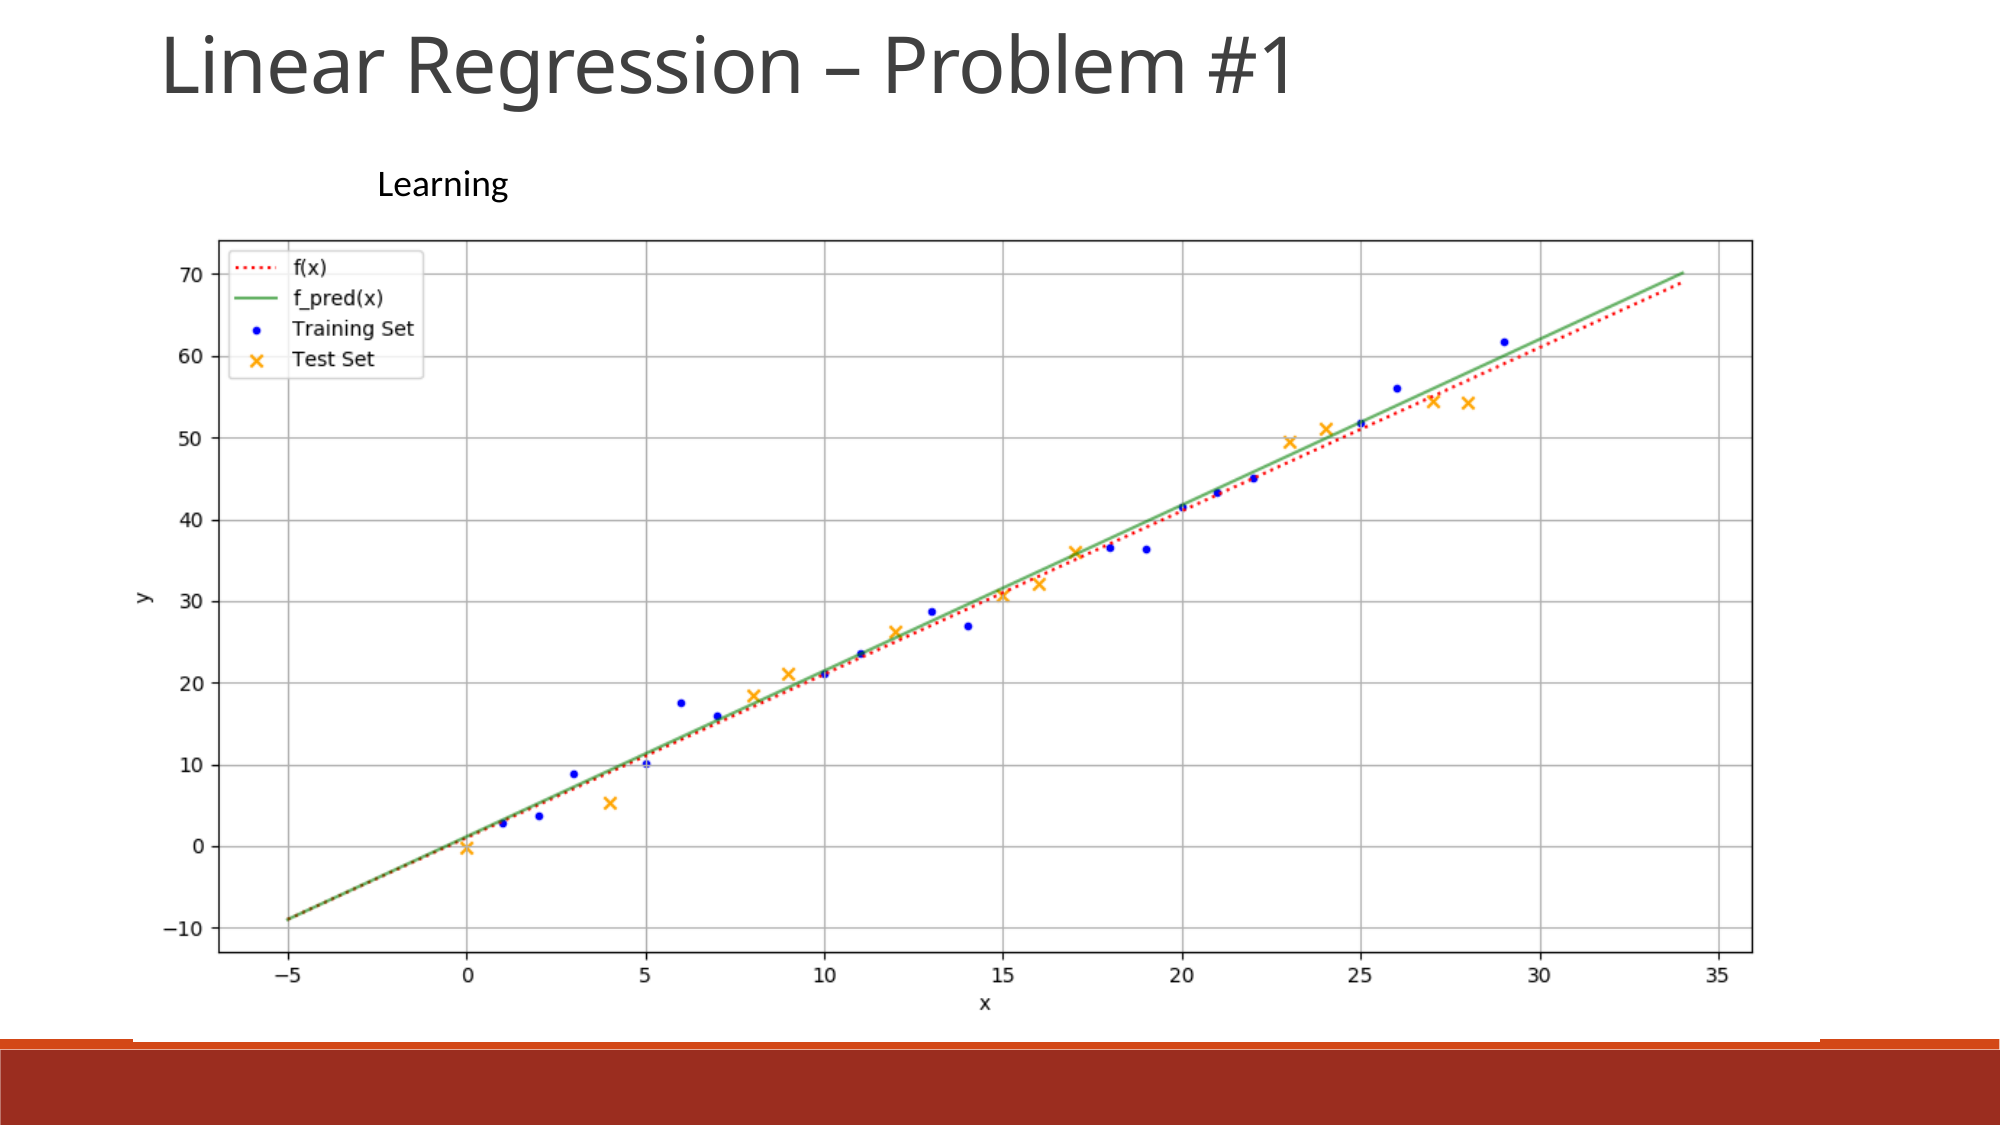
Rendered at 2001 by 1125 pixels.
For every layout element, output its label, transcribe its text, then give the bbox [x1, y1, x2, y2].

title Linear Regression – Problem #1 [144, 21, 1929, 118]
picture [132, 190, 1821, 1043]
